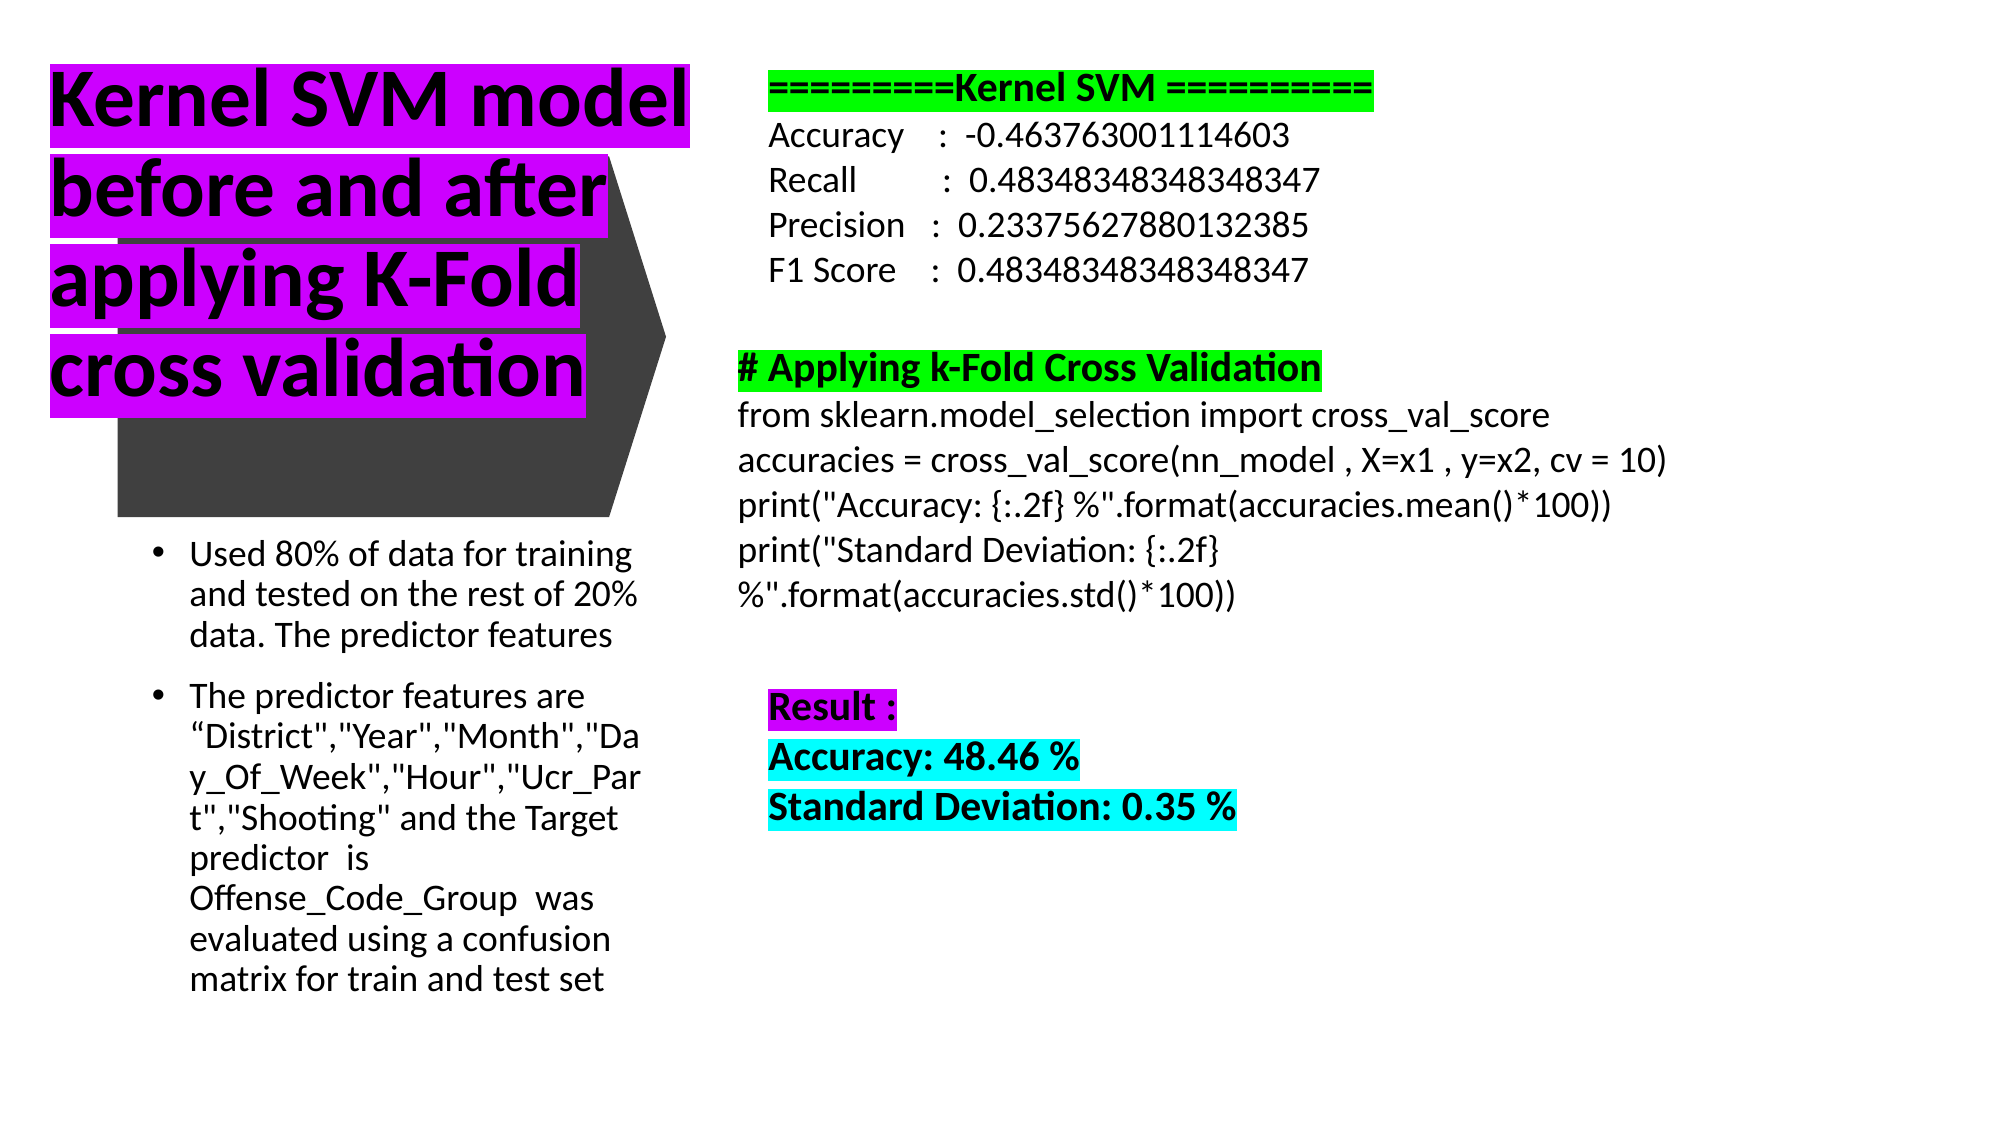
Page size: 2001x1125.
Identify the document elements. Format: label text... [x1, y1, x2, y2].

text_box =========Kernel SVM ========== Accuracy : -0.463763001114603 Recall : 0.48348348348348347 Precision : 0.23375627880132385 F1 Score : 0.48348348348348347 [753, 52, 1754, 298]
title Kernel SVM model before and after applying K-Fold cross validation [34, 90, 754, 380]
list Used 80% of data for training and tested on the rest of 20% data. The predictor features The predictor features are “District","Year","Month","Day_Of_Week","Hour","Ucr_Part","Shooting" and the Target predictor is Offense_Code_Group was evaluated using a confusion matrix for train and test set [136, 526, 666, 925]
text_box Result : Accuracy: 48.46 % Standard Deviation: 0.35 % [753, 671, 1754, 836]
text_box # Applying k-Fold Cross Validation from sklearn.model_selection import cross_val_score accuracies = cross_val_score(nn_model , X=x1 , y=x2, cv = 10) print("Accuracy: {:.2f} %".format(accuracies.mean()*100)) print("Standard Deviation: {:.2f} %".format(accuracies.std()*100)) [723, 332, 1724, 622]
text_box [116, 380, 654, 519]
